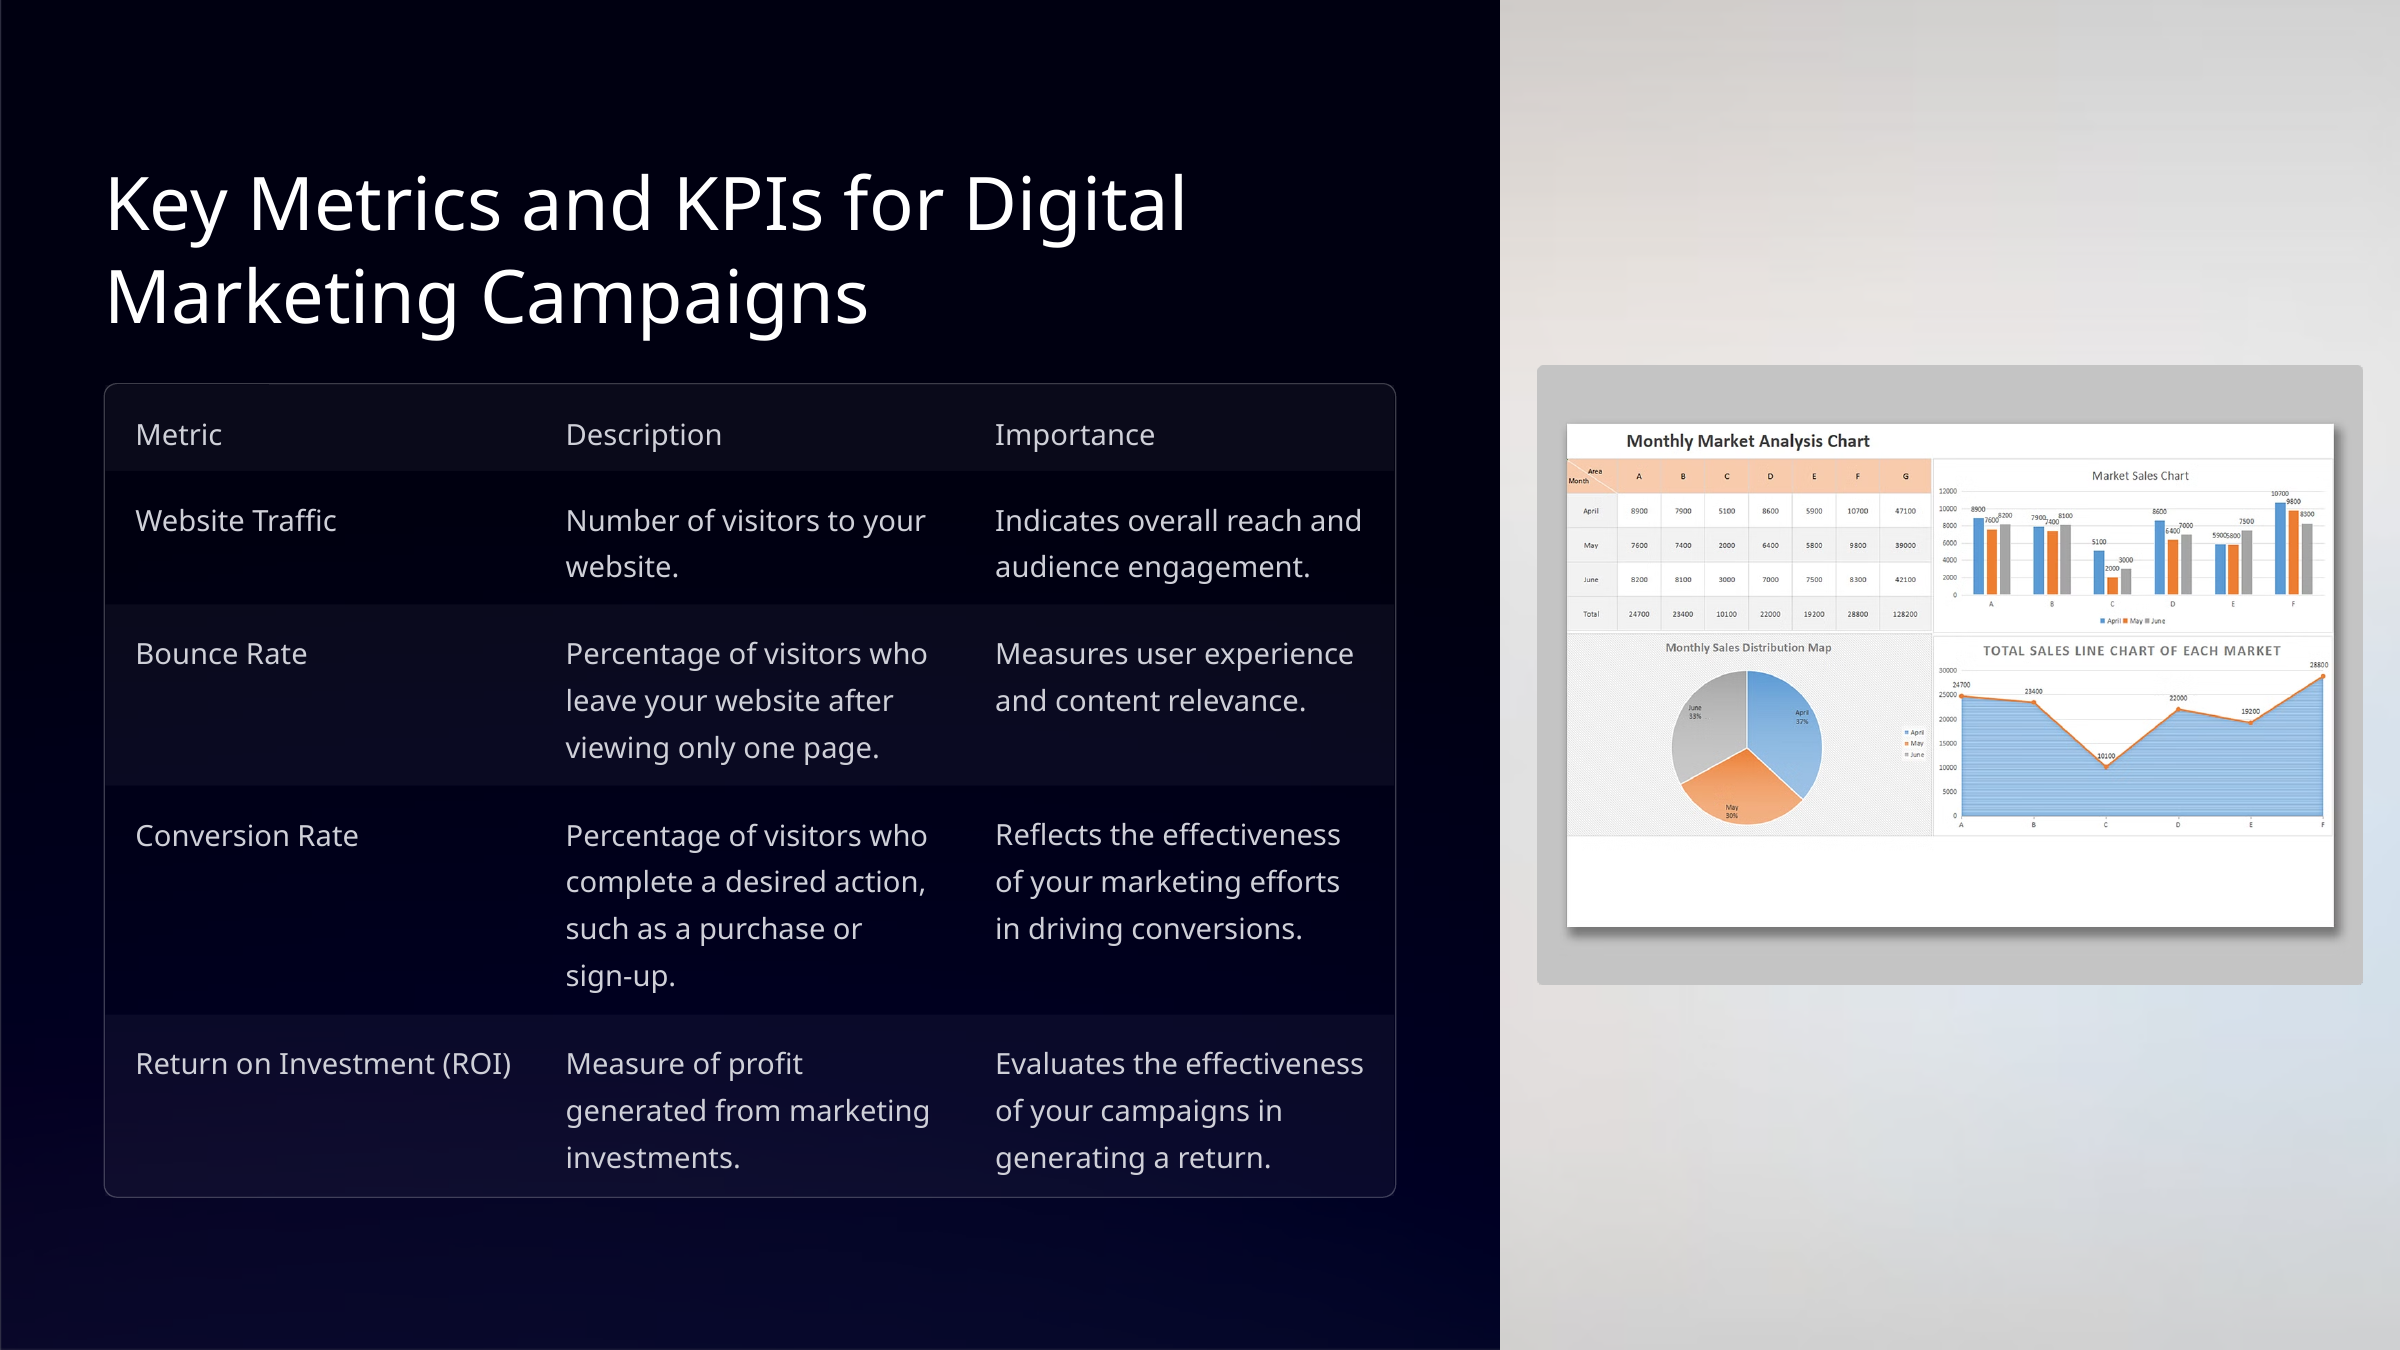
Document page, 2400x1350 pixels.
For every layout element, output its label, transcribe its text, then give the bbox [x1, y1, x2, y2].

text_box Indicates overall reach and audience engagement. [995, 489, 1365, 586]
text_box Importance [995, 404, 1365, 452]
text_box Key Metrics and KPIs for Digital Marketing Campaigns [104, 152, 1396, 339]
text_box [105, 1014, 1395, 1196]
text_box Percentage of visitors who leave your website after viewing only one page. [565, 623, 935, 767]
text_box Reflects the effectiveness of your marketing efforts in driving conversions. [995, 804, 1365, 948]
text_box Evaluates the effectiveness of your campaigns in generating a return. [995, 1033, 1365, 1177]
text_box Percentage of visitors who complete a desired action, such as a purchase or sign-up. [565, 804, 935, 996]
text_box Metric [135, 404, 505, 452]
text_box [105, 604, 1395, 785]
text_box Description [565, 404, 935, 452]
picture [1499, 0, 2400, 1350]
text_box [105, 785, 1395, 1014]
text_box Measure of profit generated from marketing investments. [565, 1033, 935, 1177]
text_box Bounce Rate [135, 623, 505, 672]
text_box Measures user experience and content relevance. [995, 623, 1365, 719]
text_box Conversion Rate [135, 804, 505, 853]
text_box Number of visitors to your website. [565, 489, 935, 586]
text_box [105, 470, 1395, 604]
text_box Website Traffic [135, 489, 505, 538]
text_box Return on Investment (ROI) [135, 1033, 505, 1082]
text_box [105, 384, 1395, 470]
